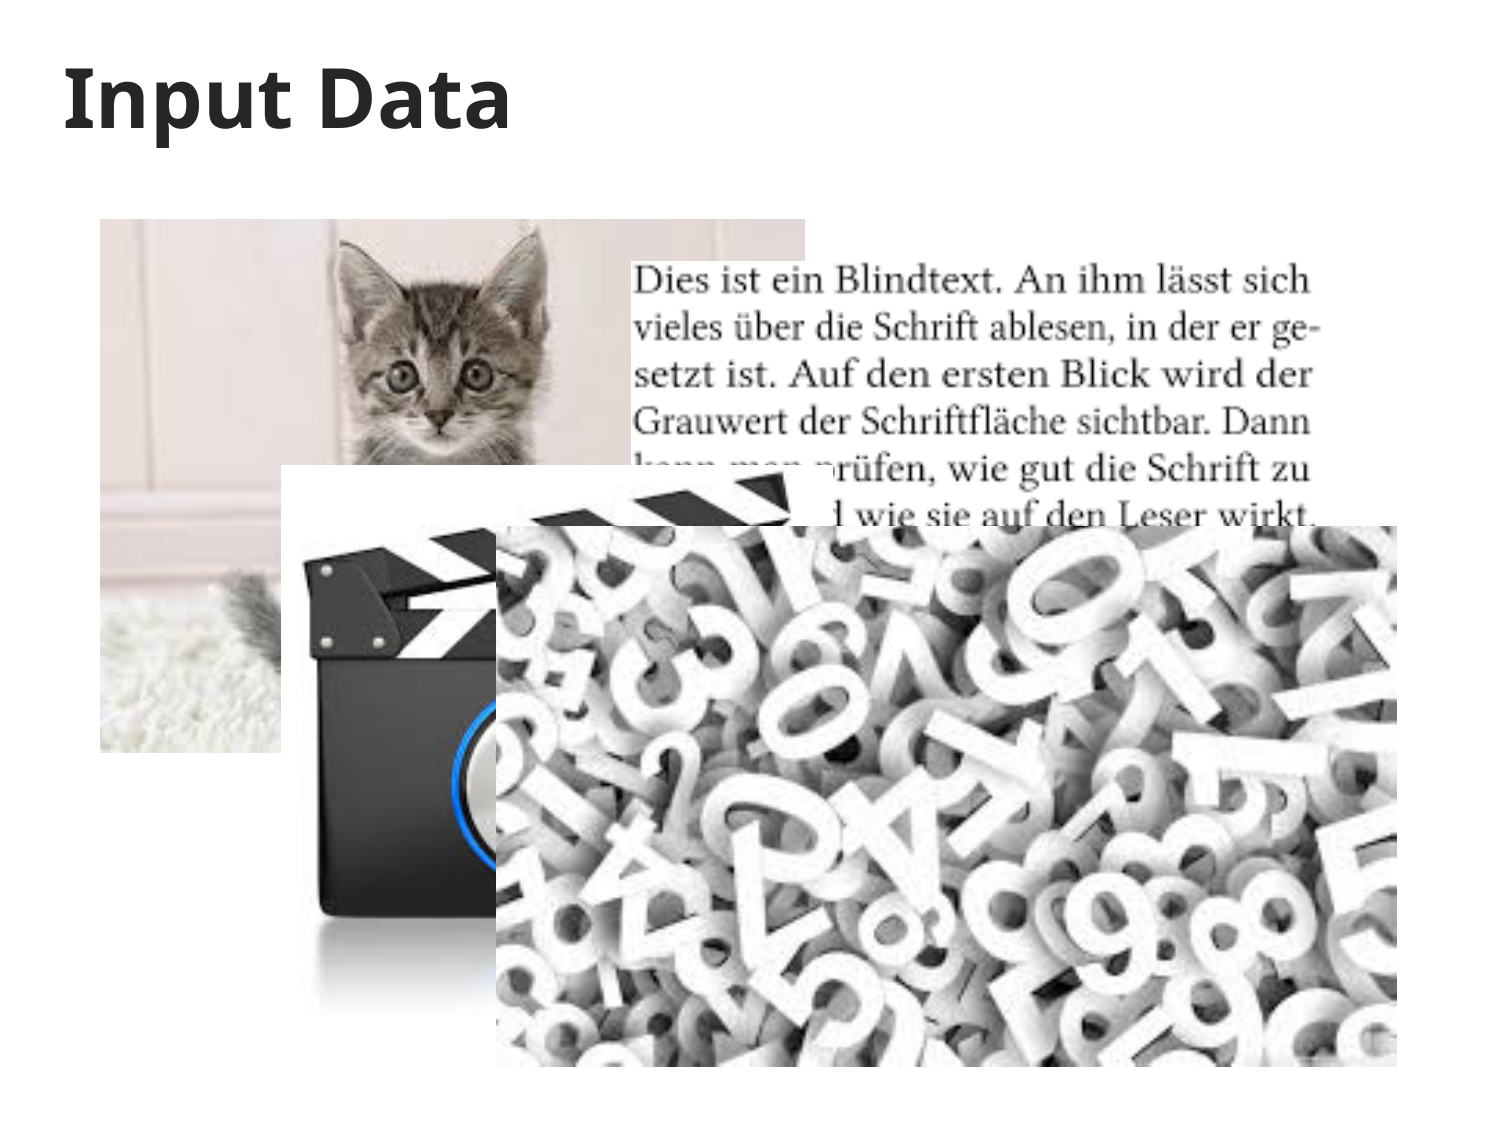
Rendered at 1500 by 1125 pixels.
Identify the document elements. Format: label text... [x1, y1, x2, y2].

title Input Data [48, 41, 1456, 149]
picture [100, 219, 1397, 1067]
